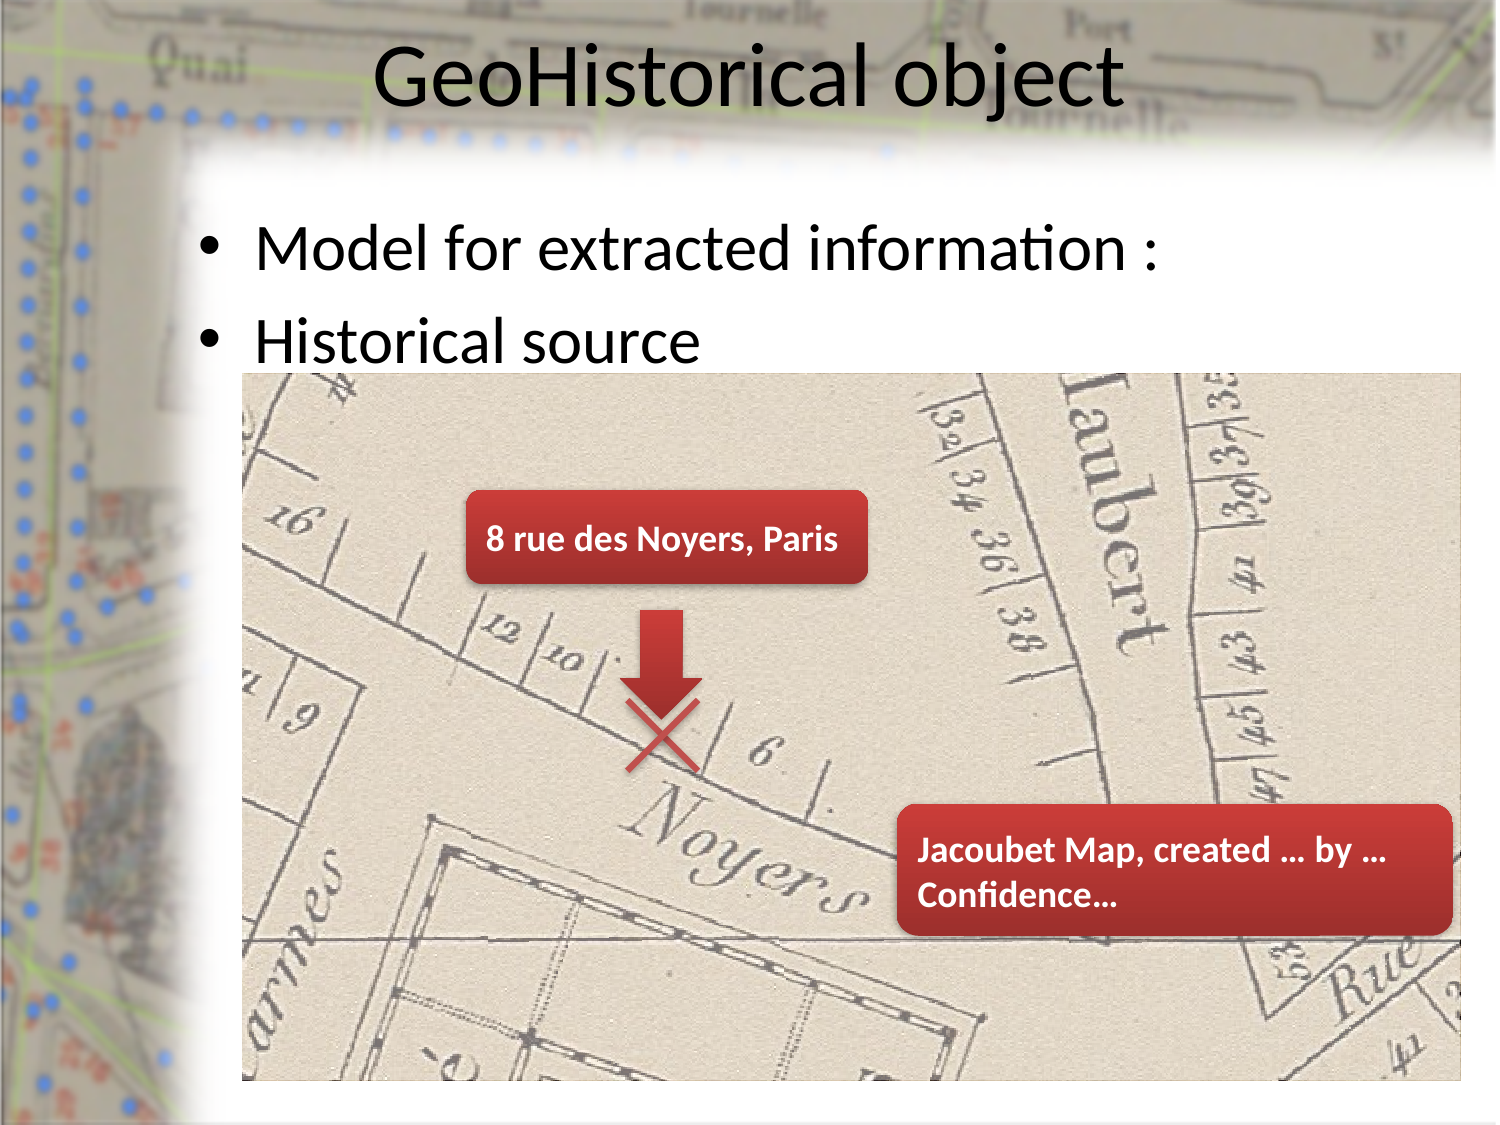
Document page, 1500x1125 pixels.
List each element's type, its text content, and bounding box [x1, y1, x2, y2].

picture [241, 373, 1461, 1081]
title GeoHistorical object [75, 0, 1425, 143]
picture [0, 0, 1496, 1125]
text_box [183, 196, 1425, 1125]
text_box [626, 699, 699, 772]
